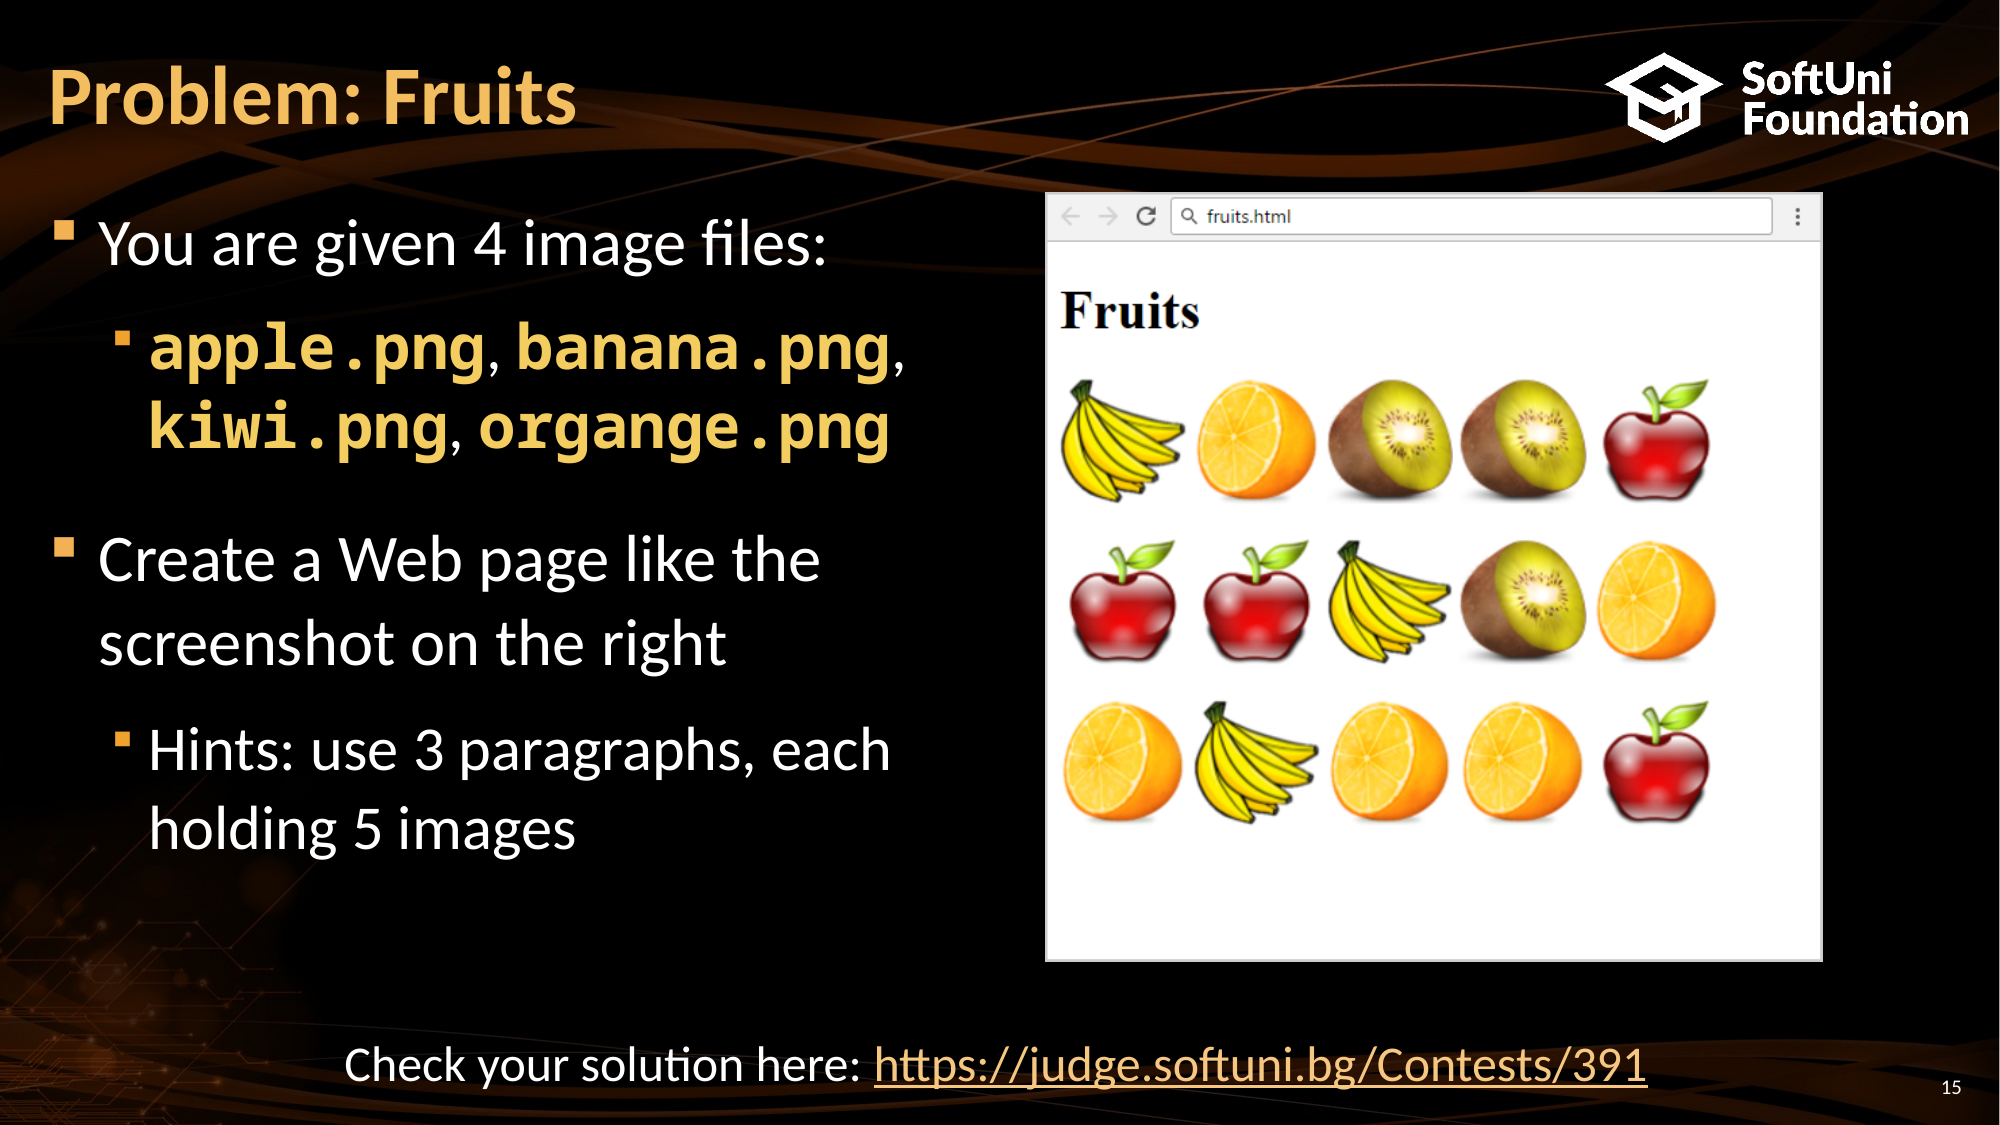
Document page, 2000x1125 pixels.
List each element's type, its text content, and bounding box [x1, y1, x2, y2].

picture [0, 0, 2000, 1125]
text_box Check your solution here: https://judge.softuni.bg/Contests/391 [149, 1024, 1888, 1099]
list You are given 4 image files: apple.png, banana.png, kiwi.png, organge.png Create a Web page like the screenshot on the right Hints: use 3 paragraphs, each holding 5 images [31, 189, 988, 1103]
slide_number 15 [1897, 1070, 1968, 1103]
title Problem: Fruits [30, 6, 1602, 189]
